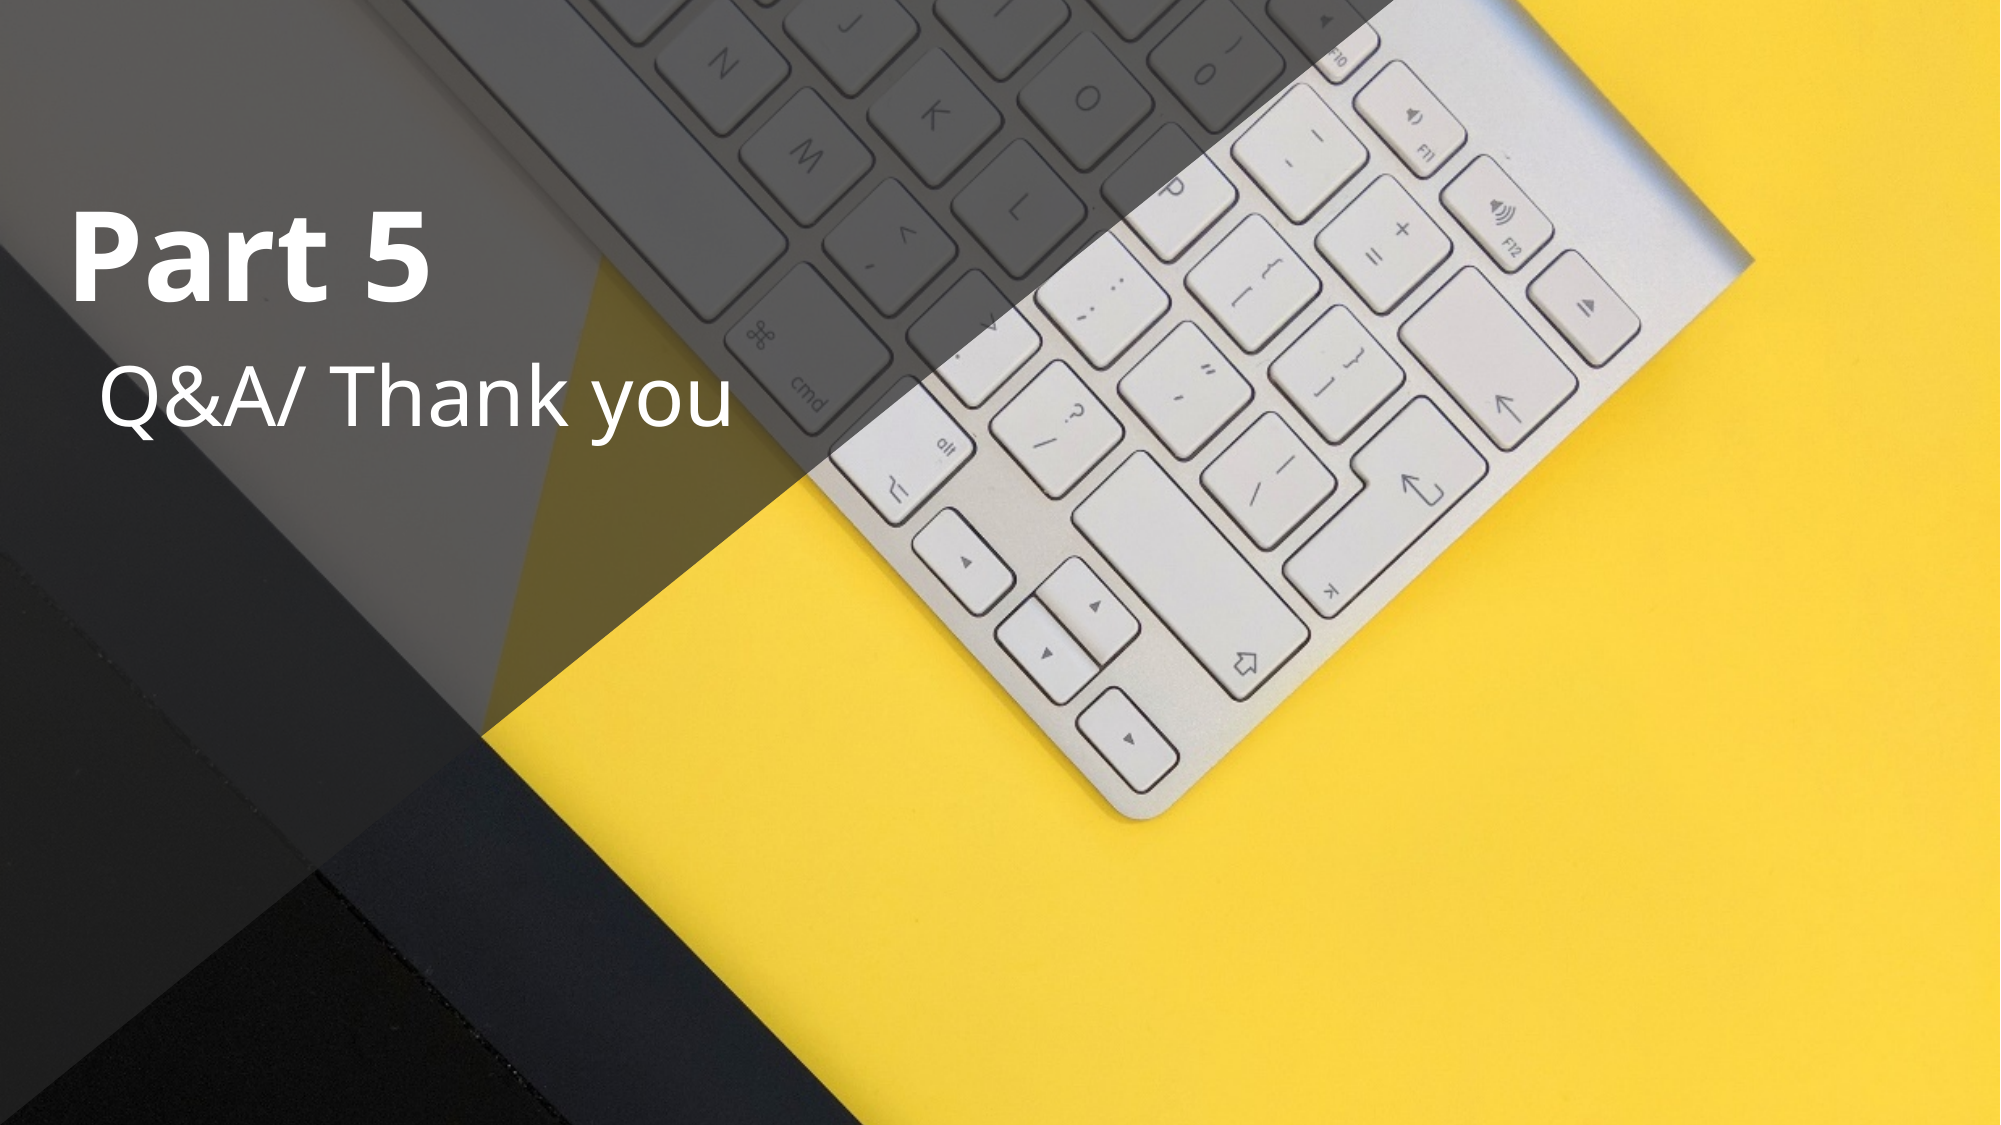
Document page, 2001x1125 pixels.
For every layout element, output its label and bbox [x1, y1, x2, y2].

text_box [0, 0, 1394, 1125]
picture [1394, 0, 2000, 1125]
